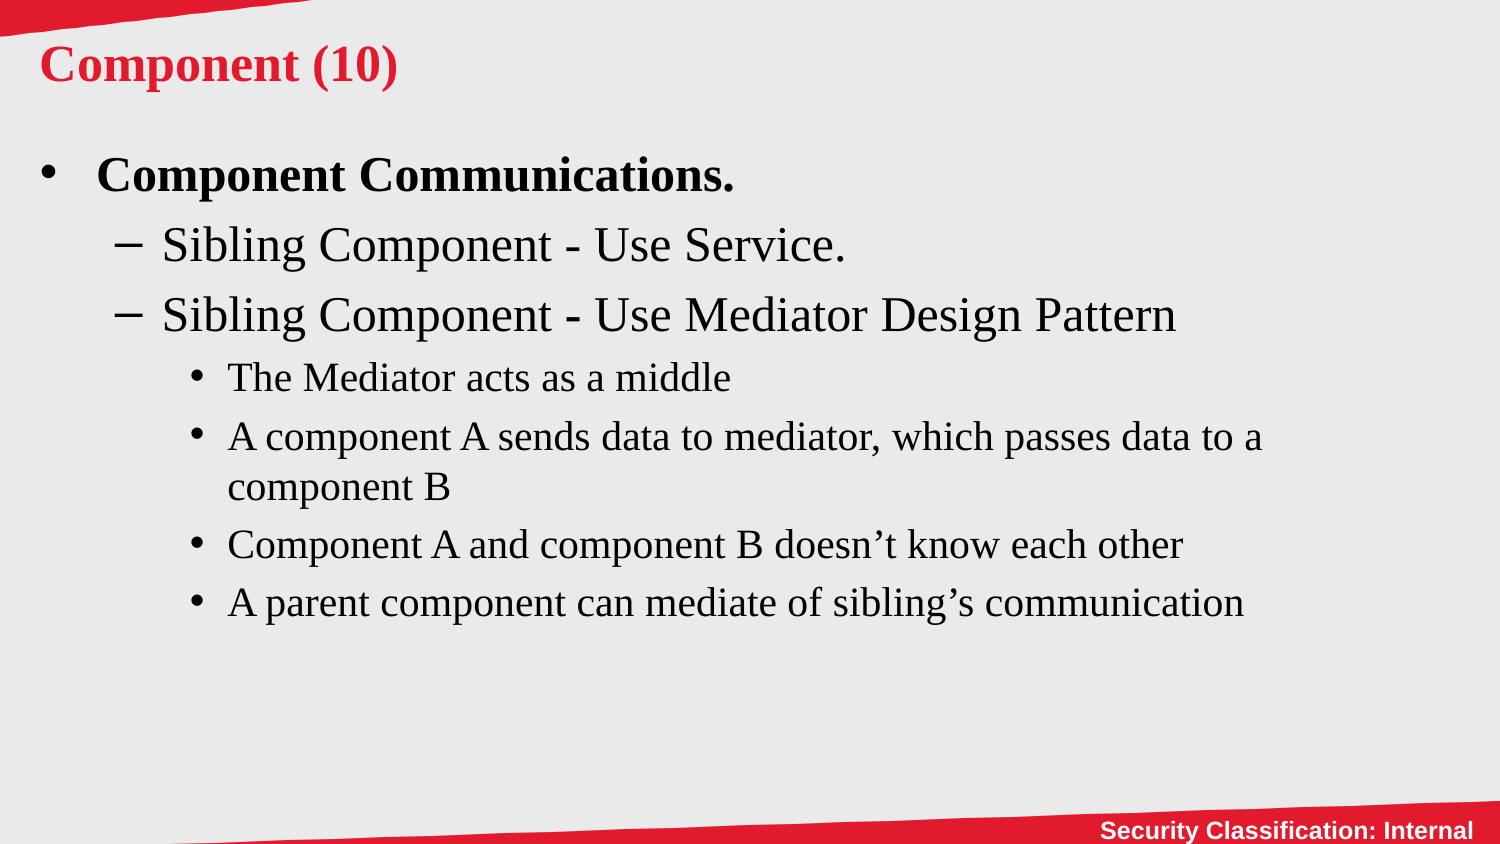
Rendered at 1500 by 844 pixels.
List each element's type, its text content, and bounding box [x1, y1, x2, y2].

list Component Communications. Sibling Component - Use Service. Sibling Component - Use Mediator Design Pattern The Mediator acts as a middle A component A sends data to mediator, which passes data to a component B Component A and component B doesn’t know each other A parent component can mediate of sibling’s communication [24, 134, 1475, 810]
picture [0, 0, 1500, 844]
title Component (10) [24, 21, 1013, 96]
